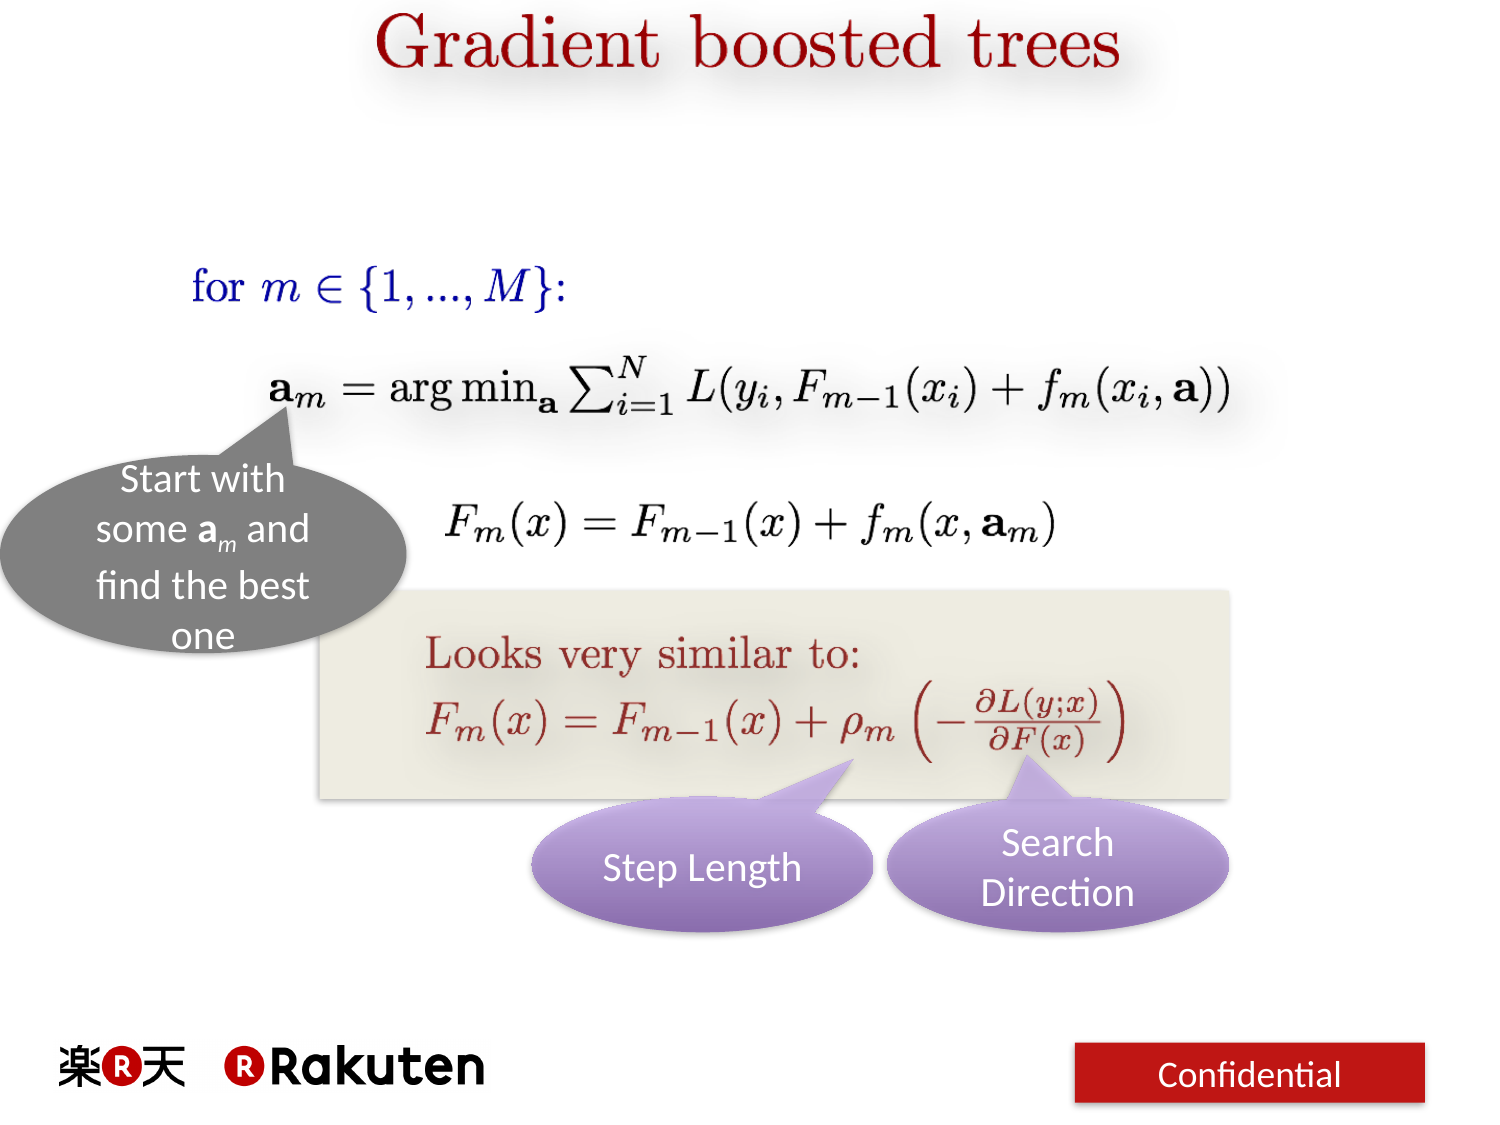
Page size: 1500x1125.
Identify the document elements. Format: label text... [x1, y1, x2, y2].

picture [270, 355, 1230, 416]
picture [425, 633, 1125, 763]
picture [193, 264, 565, 314]
picture [445, 498, 1055, 548]
text_box Step Length [531, 771, 875, 934]
text_box Search Direction [886, 771, 1230, 934]
picture [53, 1039, 491, 1093]
picture [376, 11, 1121, 69]
text_box Start with some am and find the best one [0, 419, 408, 654]
text_box [319, 590, 1230, 800]
